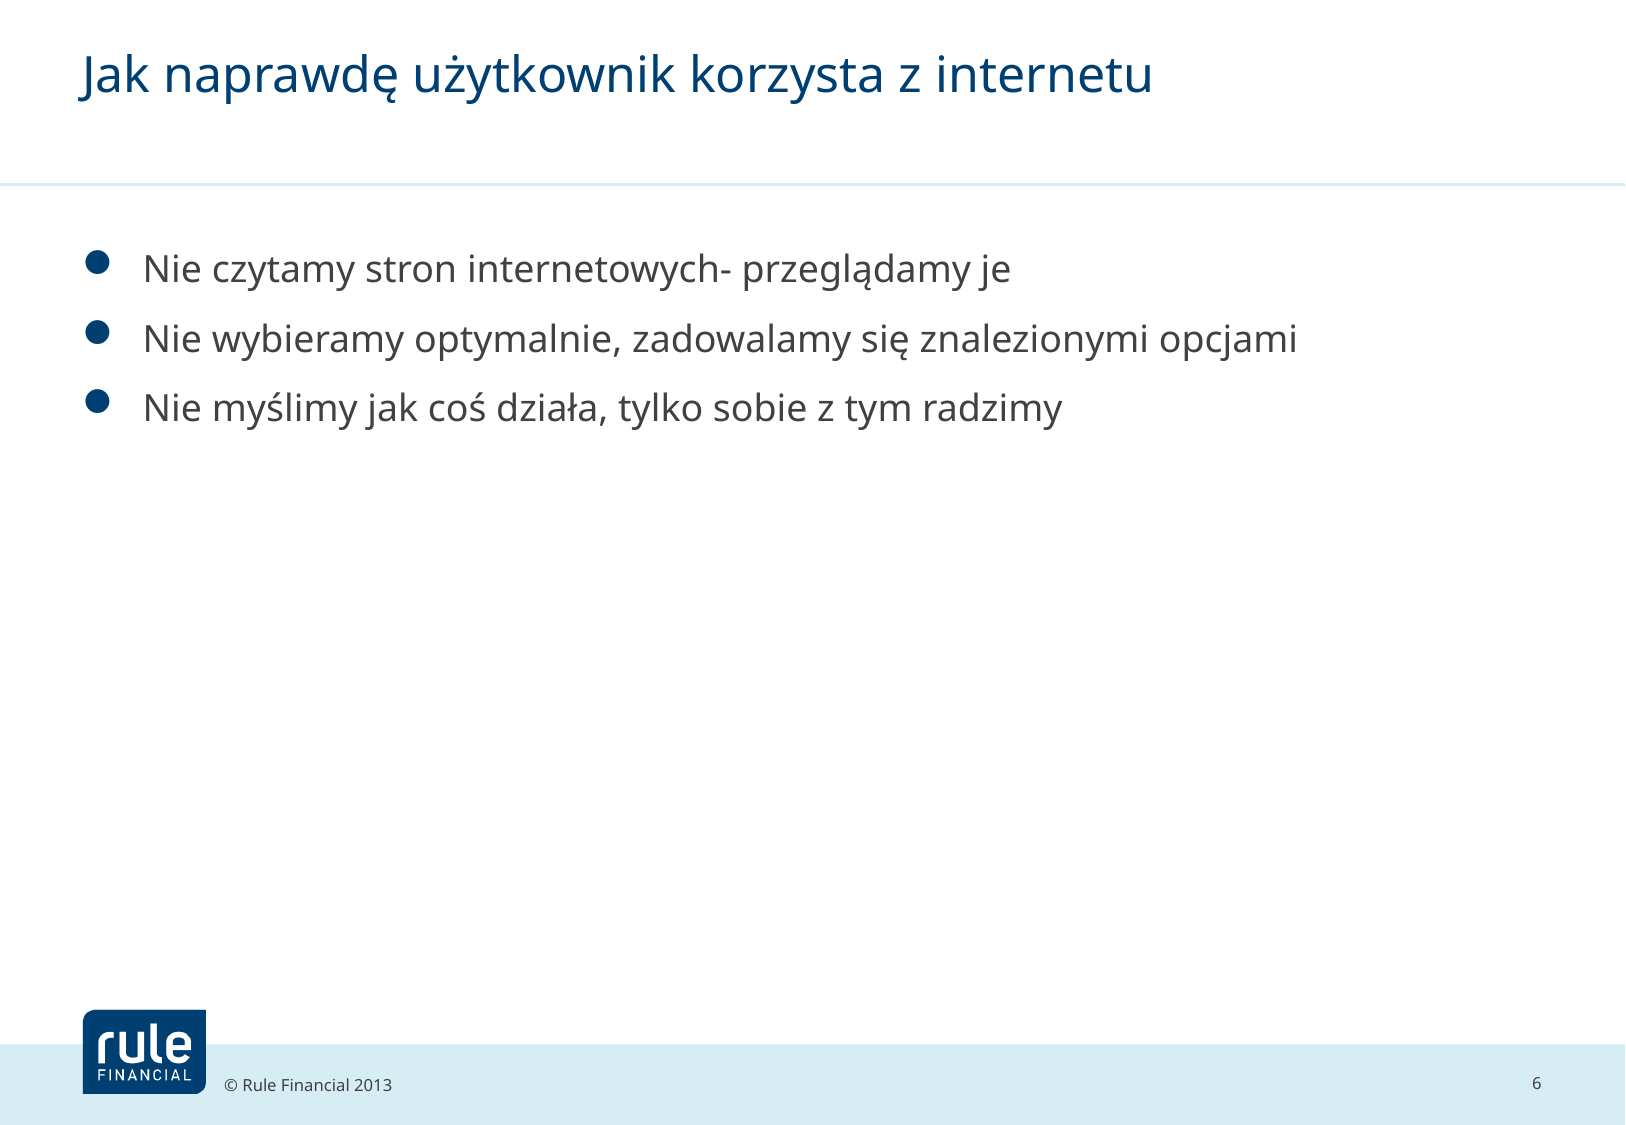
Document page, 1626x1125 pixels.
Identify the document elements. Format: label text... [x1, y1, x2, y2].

title Jak naprawdę użytkownik korzysta z internetu [82, 42, 1545, 177]
picture [82, 1009, 236, 1094]
list Nie czytamy stron internetowych- przeglądamy je Nie wybieramy optymalnie, zadowalamy się znalezionymi opcjami Nie myślimy jak coś działa, tylko sobie z tym radzimy [82, 220, 1545, 988]
